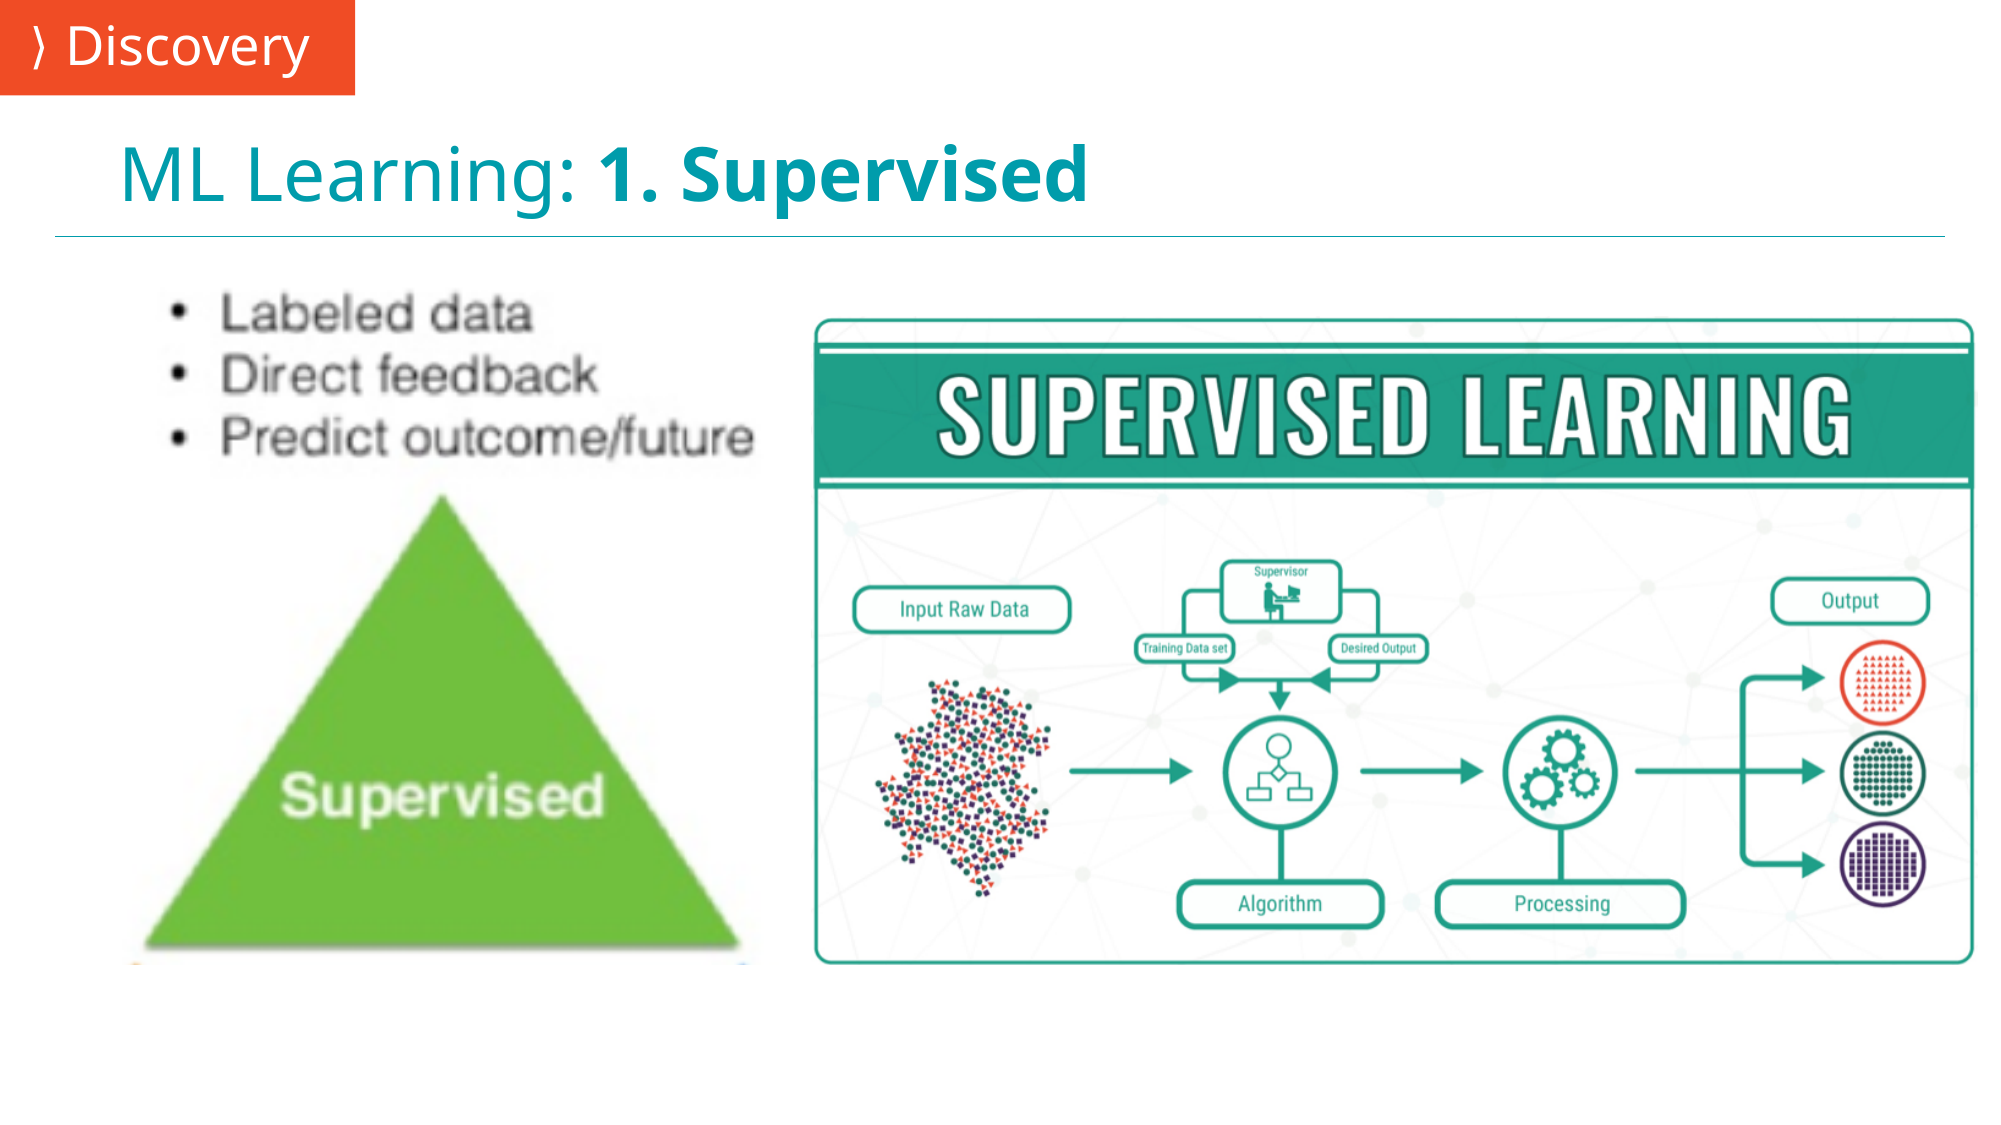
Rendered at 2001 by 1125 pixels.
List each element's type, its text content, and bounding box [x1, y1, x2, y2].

picture [122, 280, 783, 965]
title ML Learning: 1. Supervised [0, 93, 2000, 236]
list Discovery [0, 0, 356, 96]
picture [811, 316, 1978, 965]
